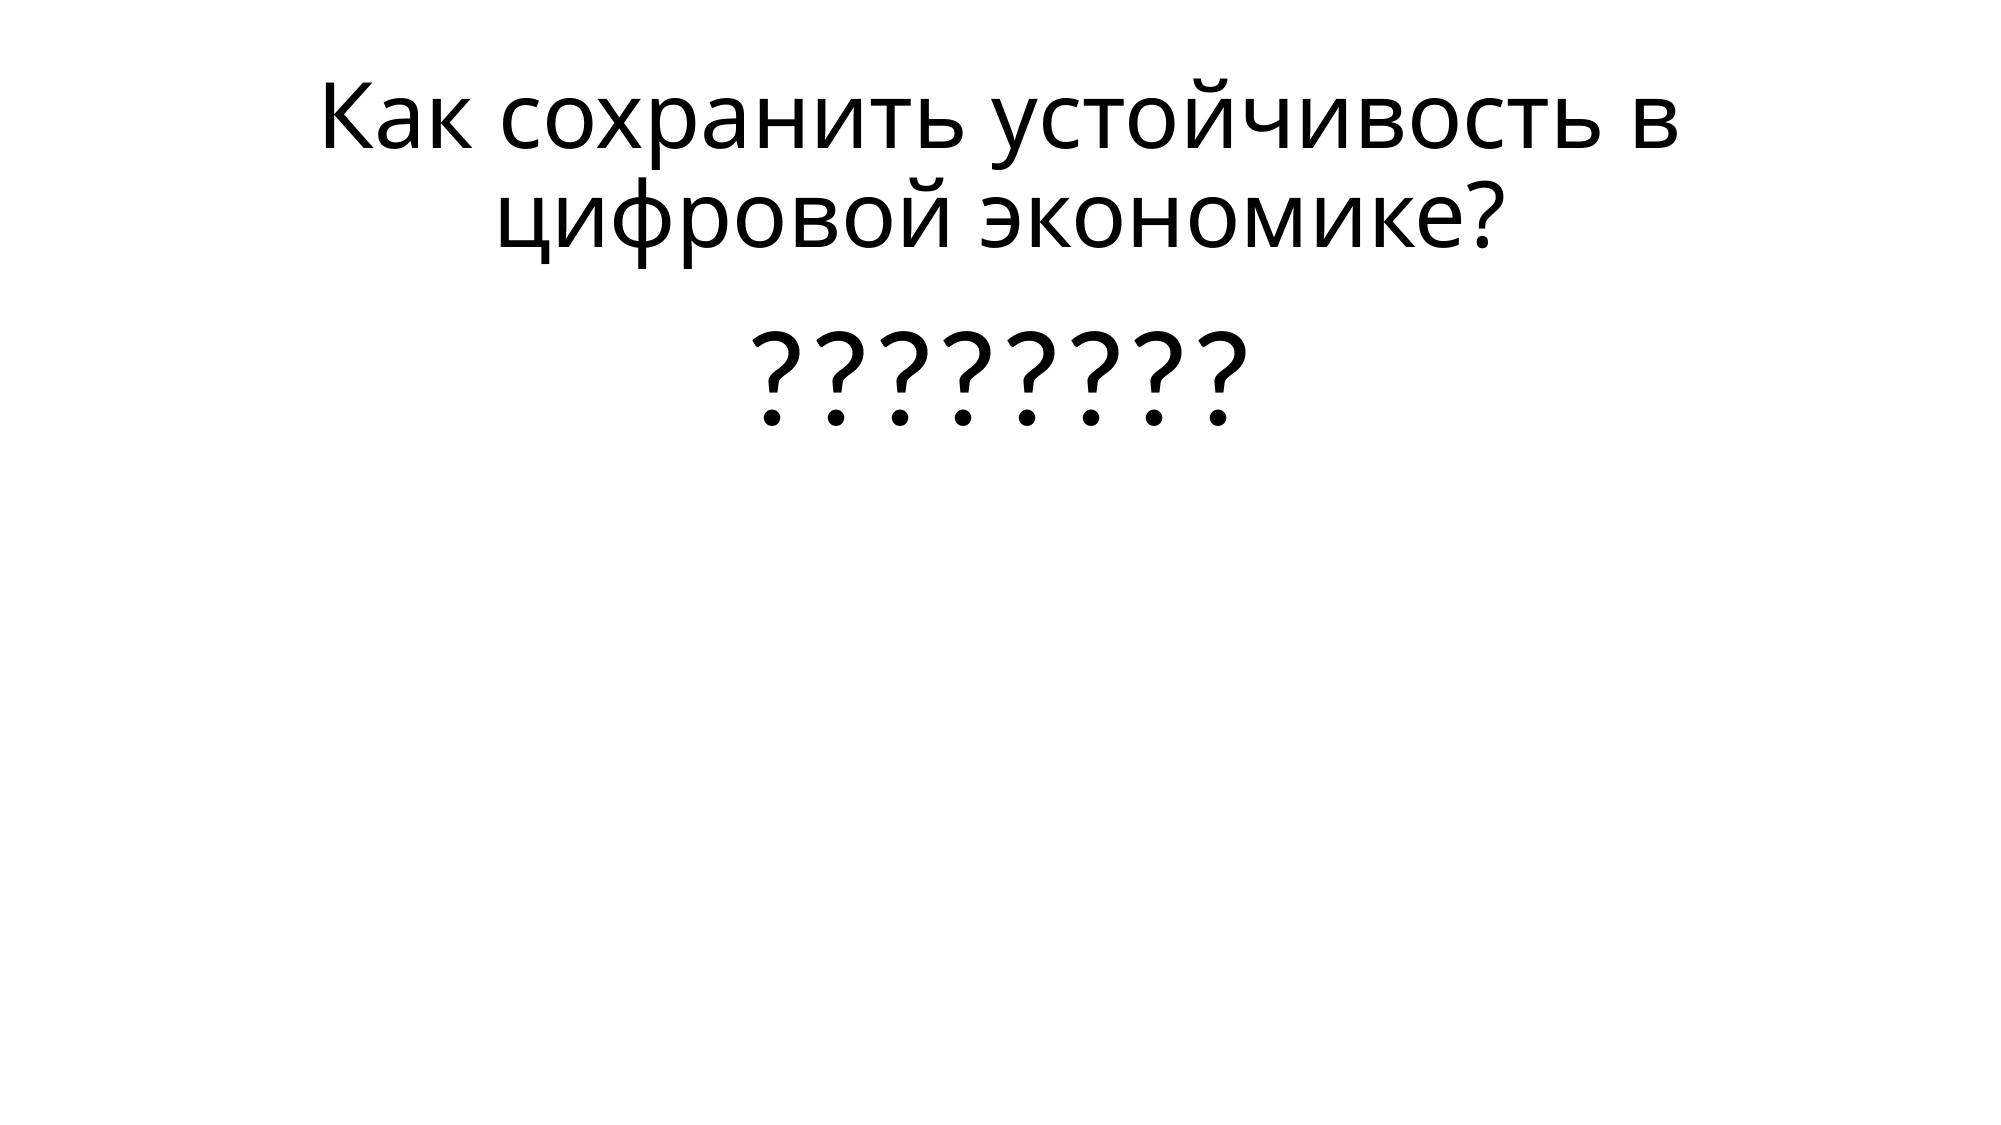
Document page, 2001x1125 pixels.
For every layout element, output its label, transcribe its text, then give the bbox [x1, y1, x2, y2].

title Как сохранить устойчивость в цифровой экономике? [137, 59, 1863, 278]
list ???????? [137, 299, 1863, 1014]
